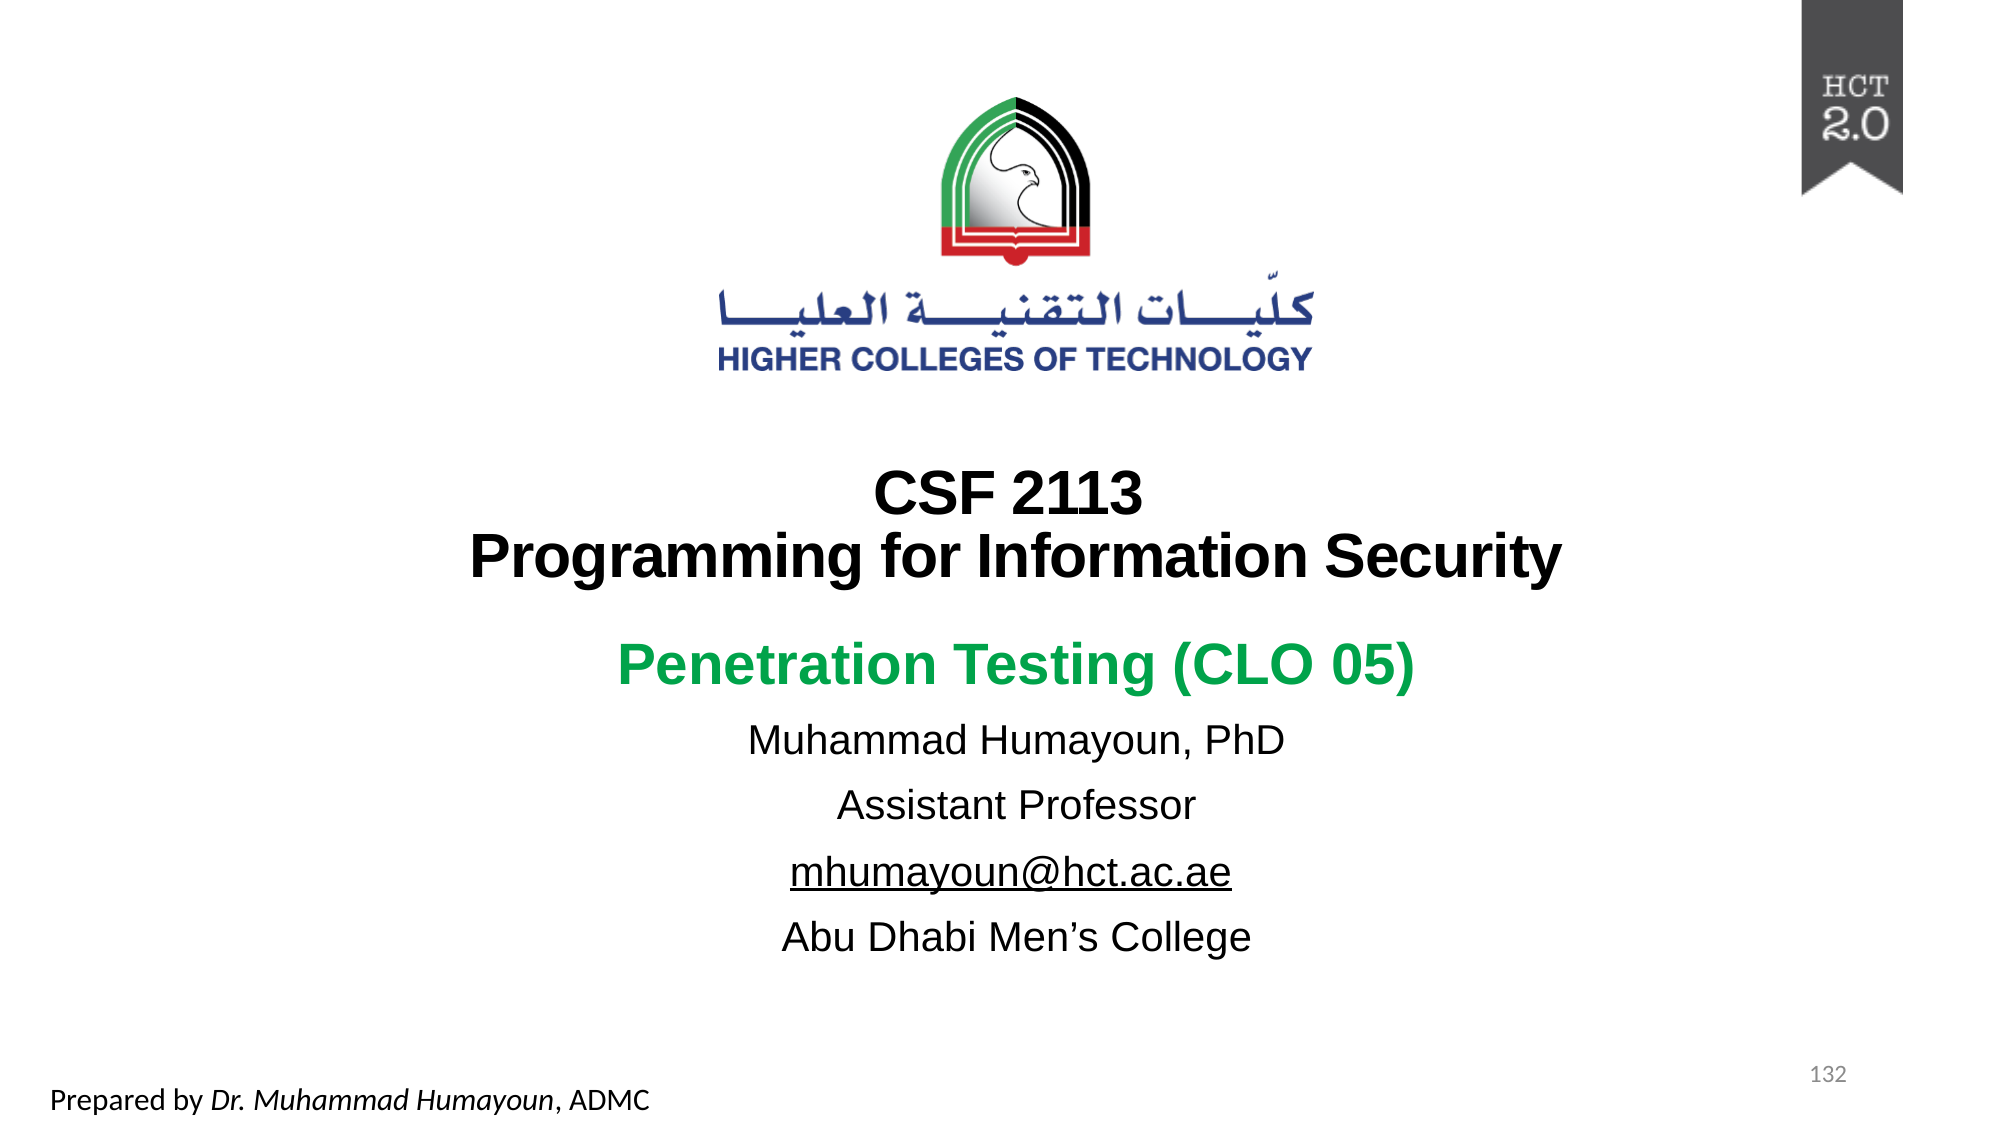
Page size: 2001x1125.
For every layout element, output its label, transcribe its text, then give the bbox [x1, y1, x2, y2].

list Penetration Testing (CLO 05) Muhammad Humayoun, PhD Assistant Professor mhumayoun@hct.ac.ae Abu Dhabi Men’s College [296, 626, 1738, 1003]
slide_number 132 [1412, 1042, 1863, 1103]
title CSF 2113 Programming for Information Security [180, 442, 1854, 611]
picture [719, 97, 1314, 371]
